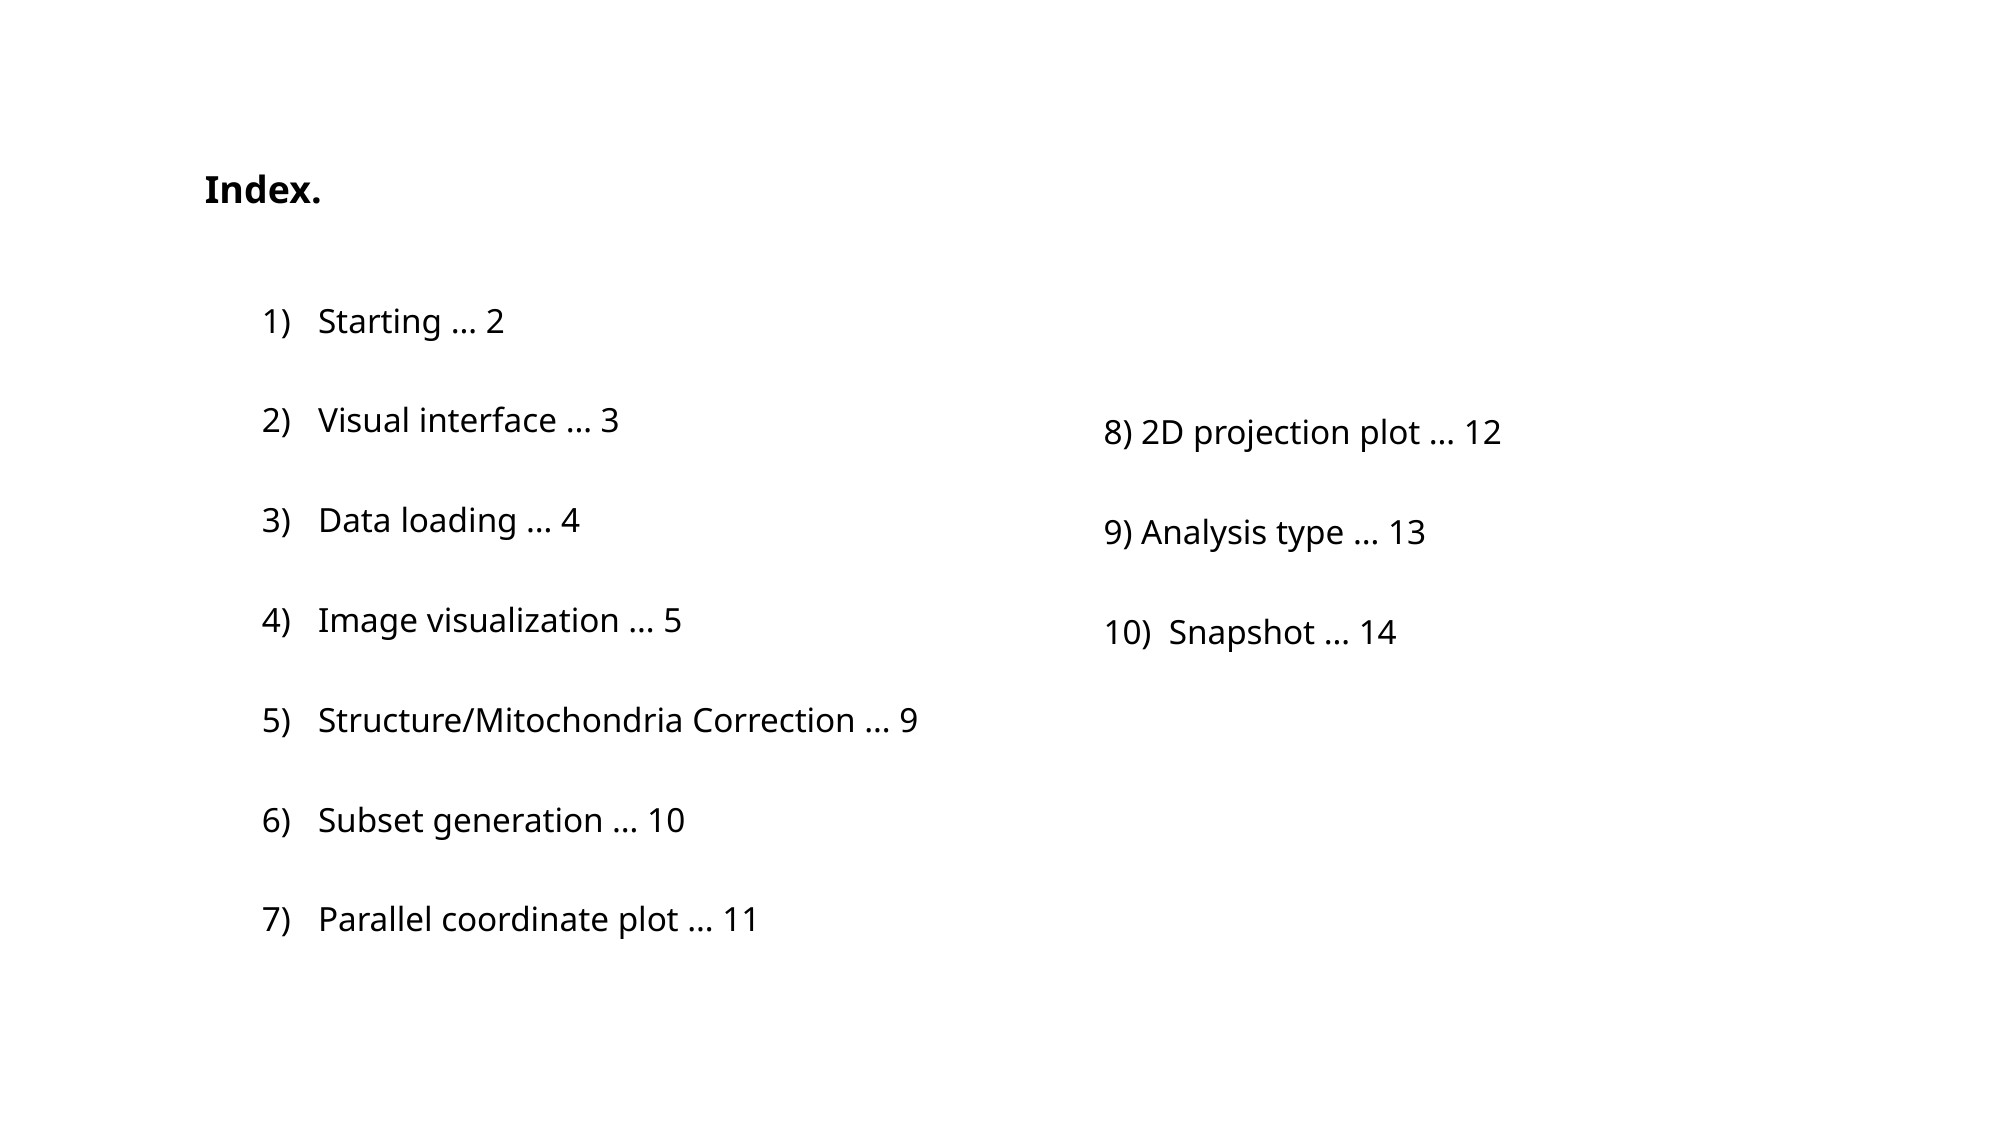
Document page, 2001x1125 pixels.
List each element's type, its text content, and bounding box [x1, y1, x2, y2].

text_box Index. [190, 158, 1089, 219]
text_box Starting … 2 Visual interface … 3 Data loading … 4 Image visualization … 5 Structure/Mitochondria Correction … 9 Subset generation … 10 Parallel coordinate plot … 11 [247, 232, 1146, 1125]
text_box 8) 2D projection plot … 12 9) Analysis type … 13 10) Snapshot … 14 [1088, 344, 1850, 659]
